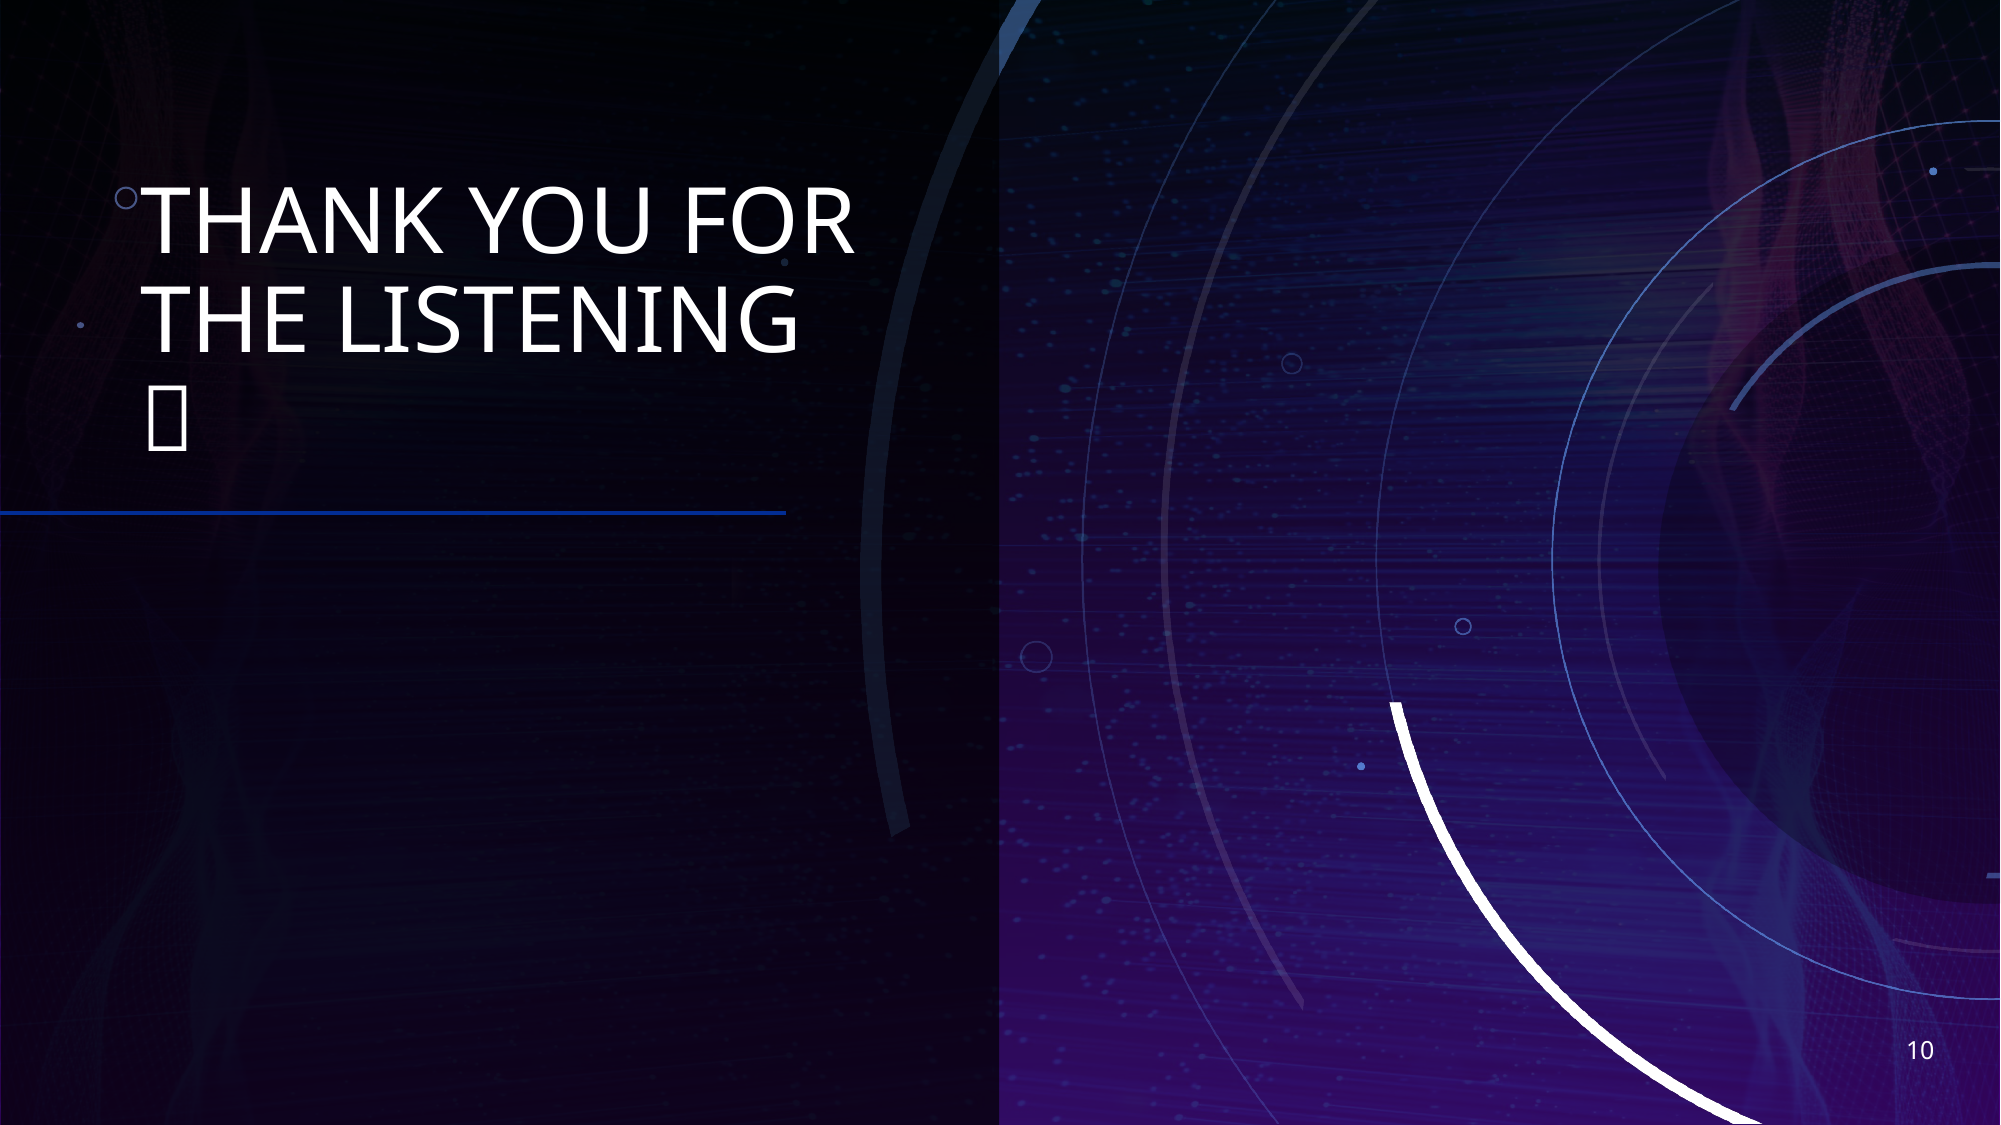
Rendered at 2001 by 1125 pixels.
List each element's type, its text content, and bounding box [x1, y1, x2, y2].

title THANK YOU FOR THE LISTENING  [125, 181, 883, 480]
picture [731, 0, 2001, 1124]
slide_number 10 [1499, 1021, 1950, 1082]
